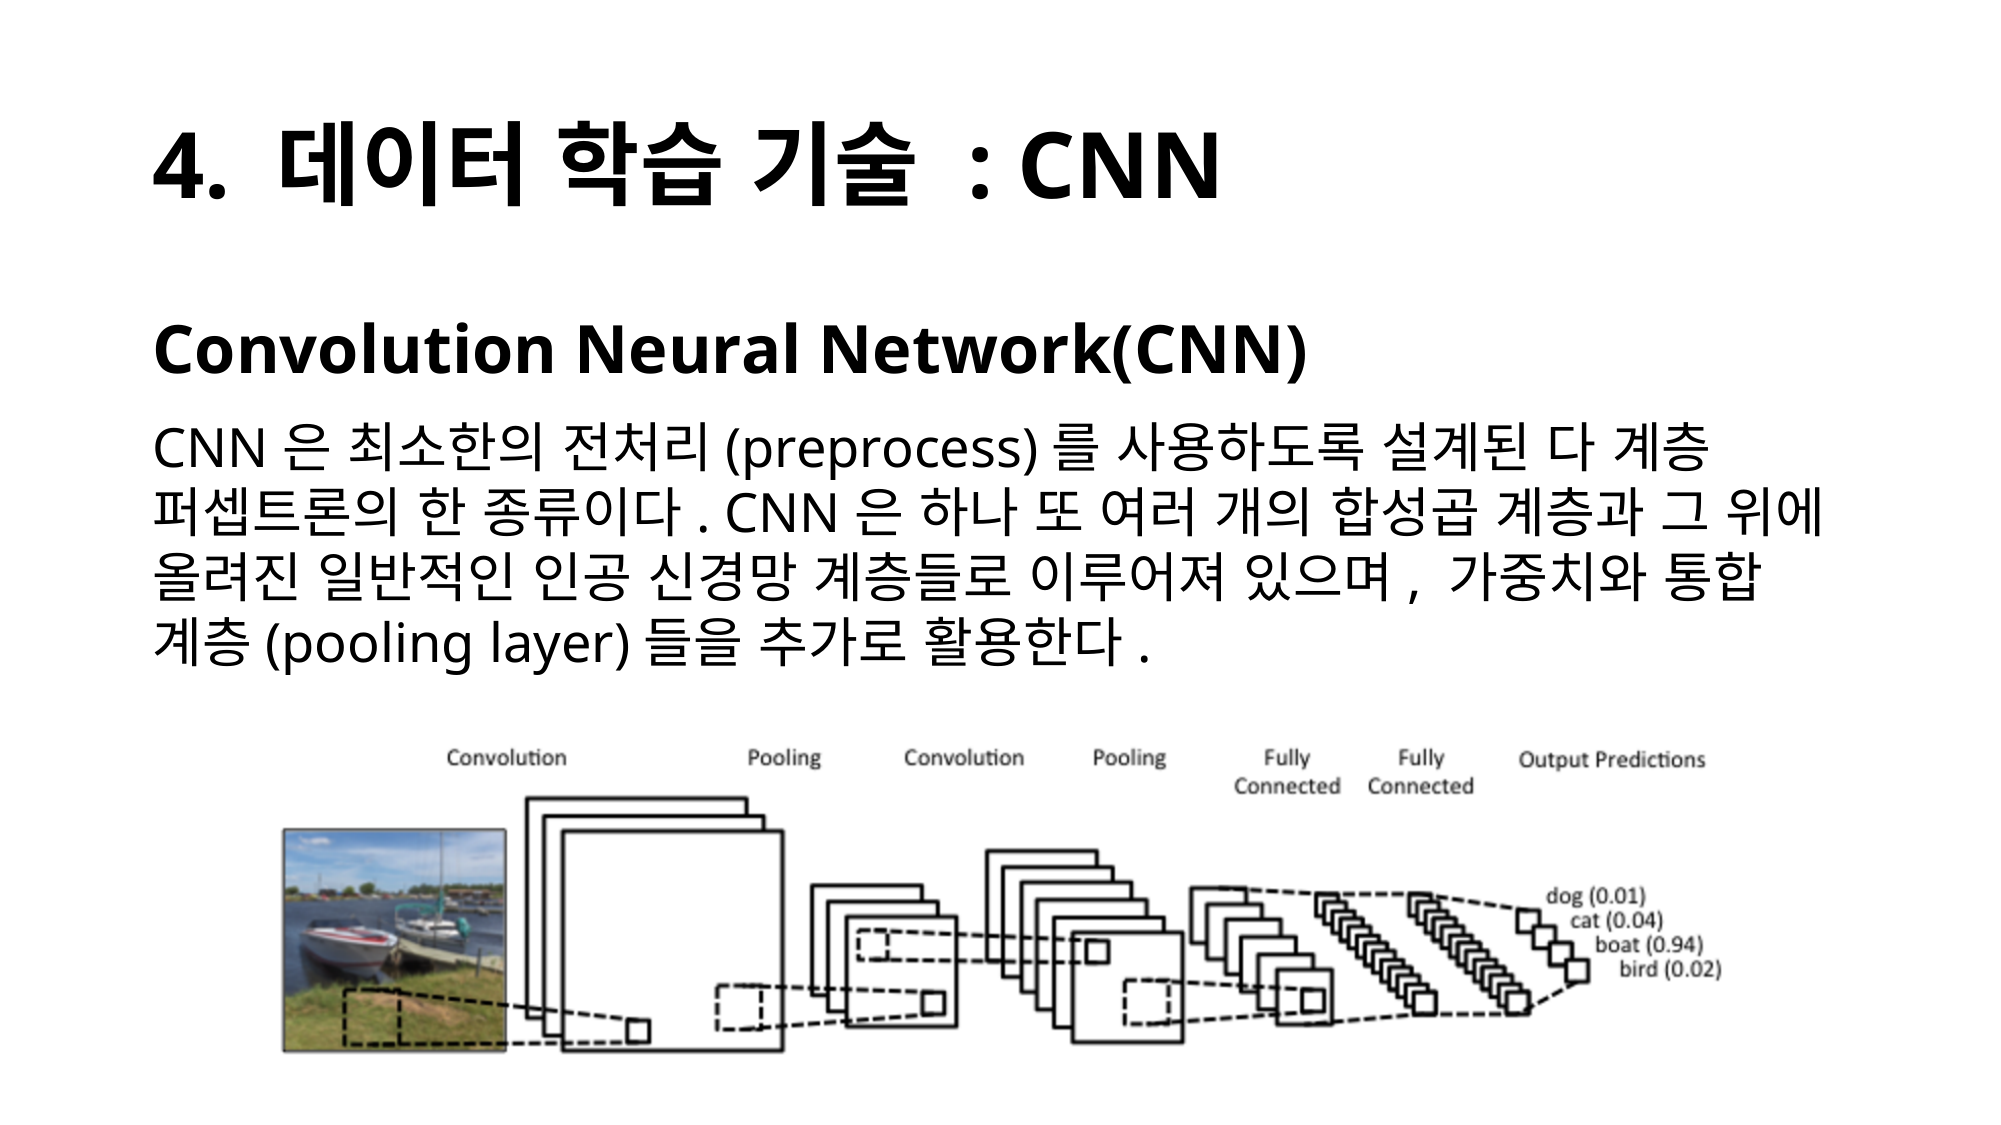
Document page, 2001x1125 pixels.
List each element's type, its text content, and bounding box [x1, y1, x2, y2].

list Convolution Neural Network(CNN) CNN은 최소한의 전처리(preprocess)를 사용하도록 설계된 다 계층 퍼셉트론의 한 종류이다. CNN은 하나 또 여러 개의 합성곱 계층과 그 위에 올려진 일반적인 인공 신경망 계층들로 이루어져 있으며, 가중치와 통합 계층(pooling layer)들을 추가로 활용한다. [137, 299, 1863, 740]
title 4. 데이터 학습 기술 : CNN [137, 59, 1863, 278]
picture [208, 694, 1792, 1125]
